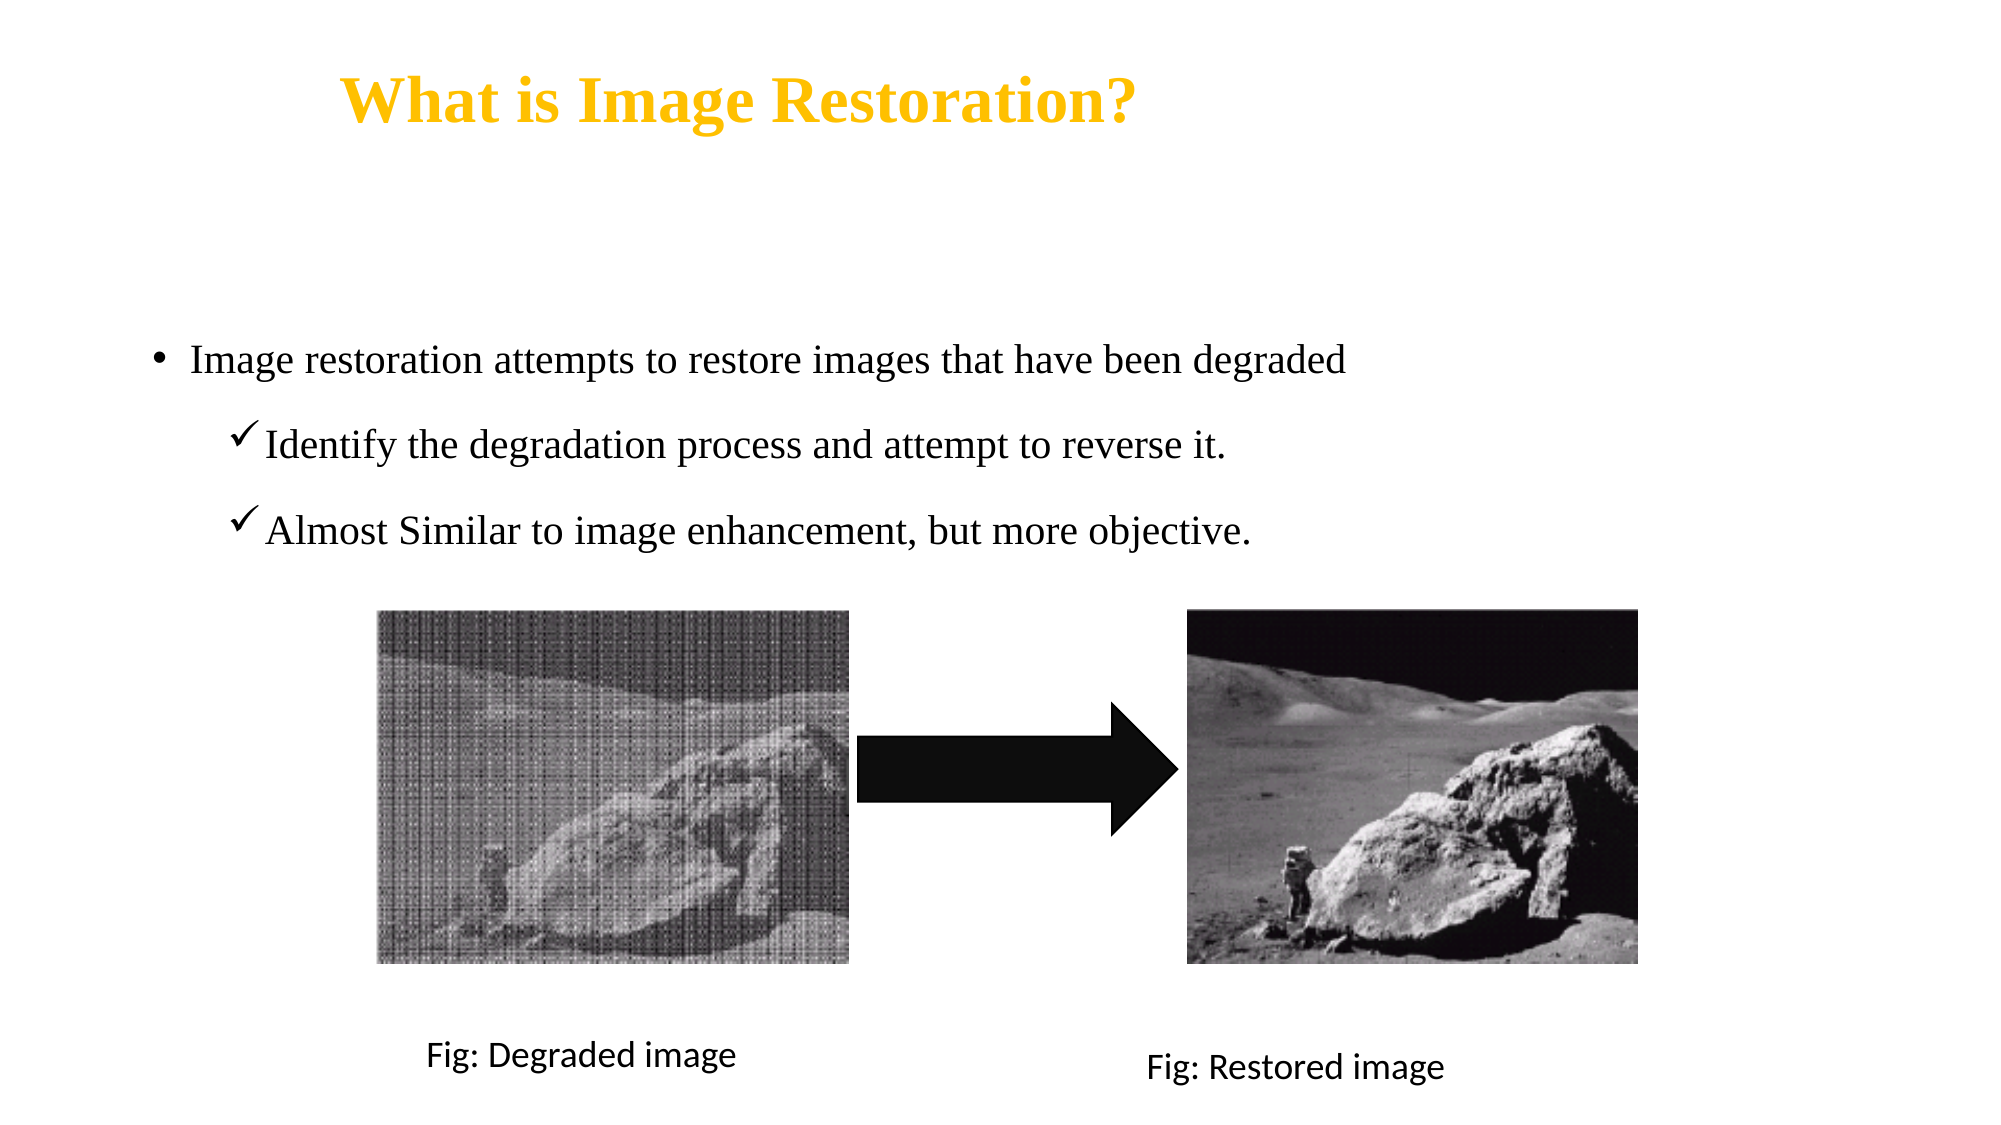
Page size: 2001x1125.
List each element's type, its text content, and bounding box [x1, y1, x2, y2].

picture [373, 609, 849, 964]
text_box [857, 701, 1179, 837]
text_box Fig: Restored image [1131, 1034, 1461, 1095]
title What is Image Restoration? [324, 7, 1675, 195]
list Image restoration attempts to restore images that have been degraded Identify the degradation process and attempt to reverse it. Almost Similar to image enhancement, but more objective. [137, 299, 1863, 1014]
text_box Fig: Degraded image [411, 1023, 753, 1083]
picture [1187, 609, 1638, 964]
